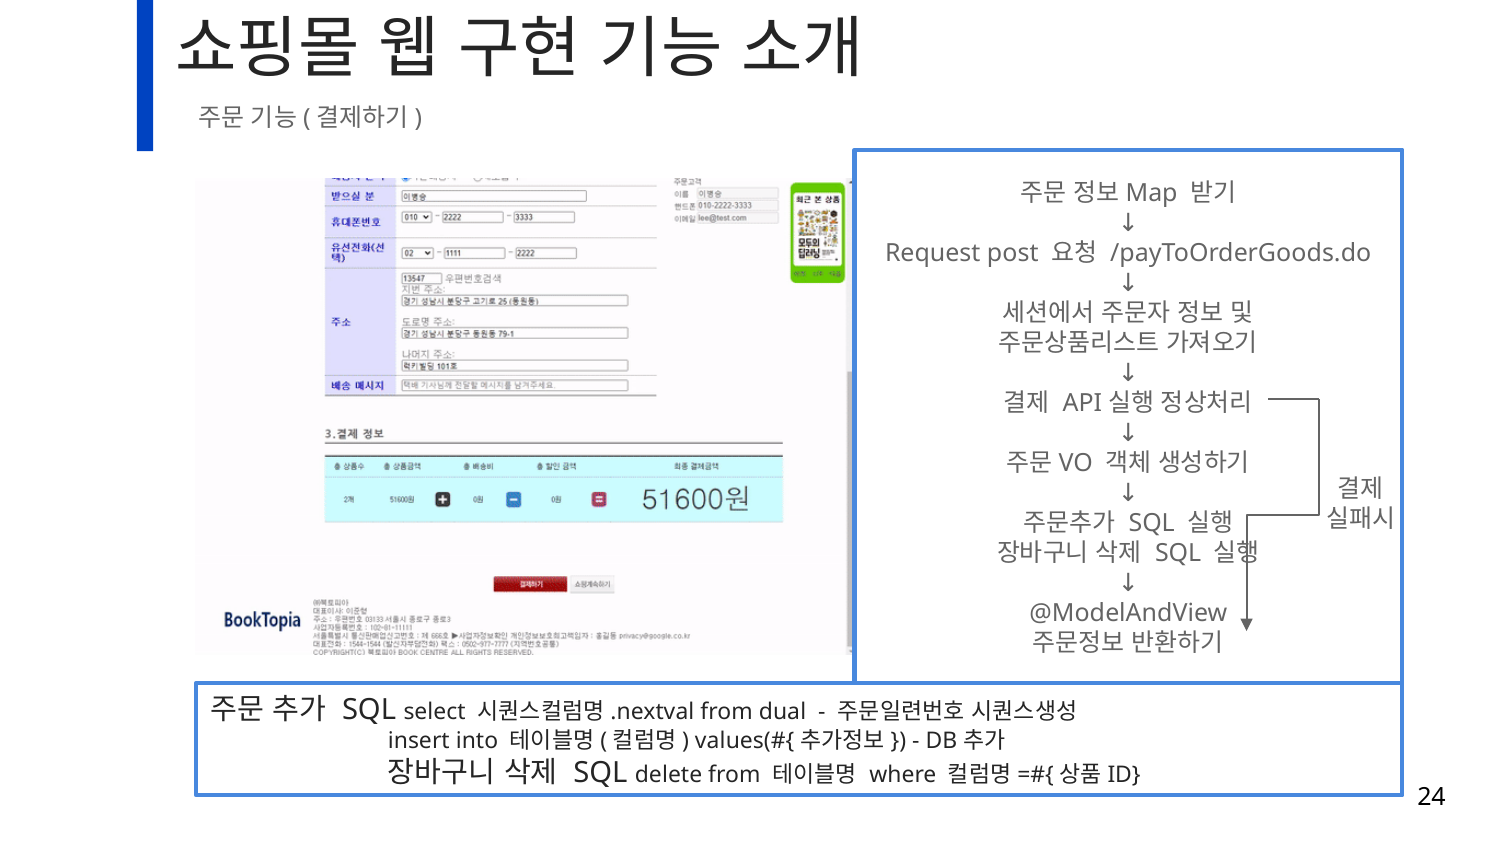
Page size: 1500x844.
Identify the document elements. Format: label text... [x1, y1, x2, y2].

picture [195, 178, 852, 655]
title 쇼핑몰 웹 구현 기능 소개 [160, 0, 1419, 100]
subtitle 주문 기능(결제하기) [160, 86, 634, 150]
text_box 결제 실패시 [1305, 465, 1416, 541]
slide_number 24 [1402, 764, 1493, 830]
text_box 주문 추가 SQL select 시퀀스컬럼명.nextval from dual - 주문일련번호 시퀀스생성 insert into 테이블명(컬럼명) values(#{추가정보}) - DB추가 장바구니 삭제 SQL delete from 테이블명 where 컬럼명=#{상품ID} [195, 683, 1403, 796]
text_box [1166, 478, 1399, 552]
text_box 주문 정보Map 받기 ↓ Request post 요청 /payToOrderGoods.do ↓ 세션에서 주문자 정보 및 주문상품리스트 가져오기 ↓ 결제 API실행 정상처리 ↓ 주문VO 객체 생성하기 ↓ 주문추가 SQL 실행 장바구니 삭제 SQL 실행 ↓ @ModelAndView 주문정보 반환하기 [854, 149, 1403, 684]
